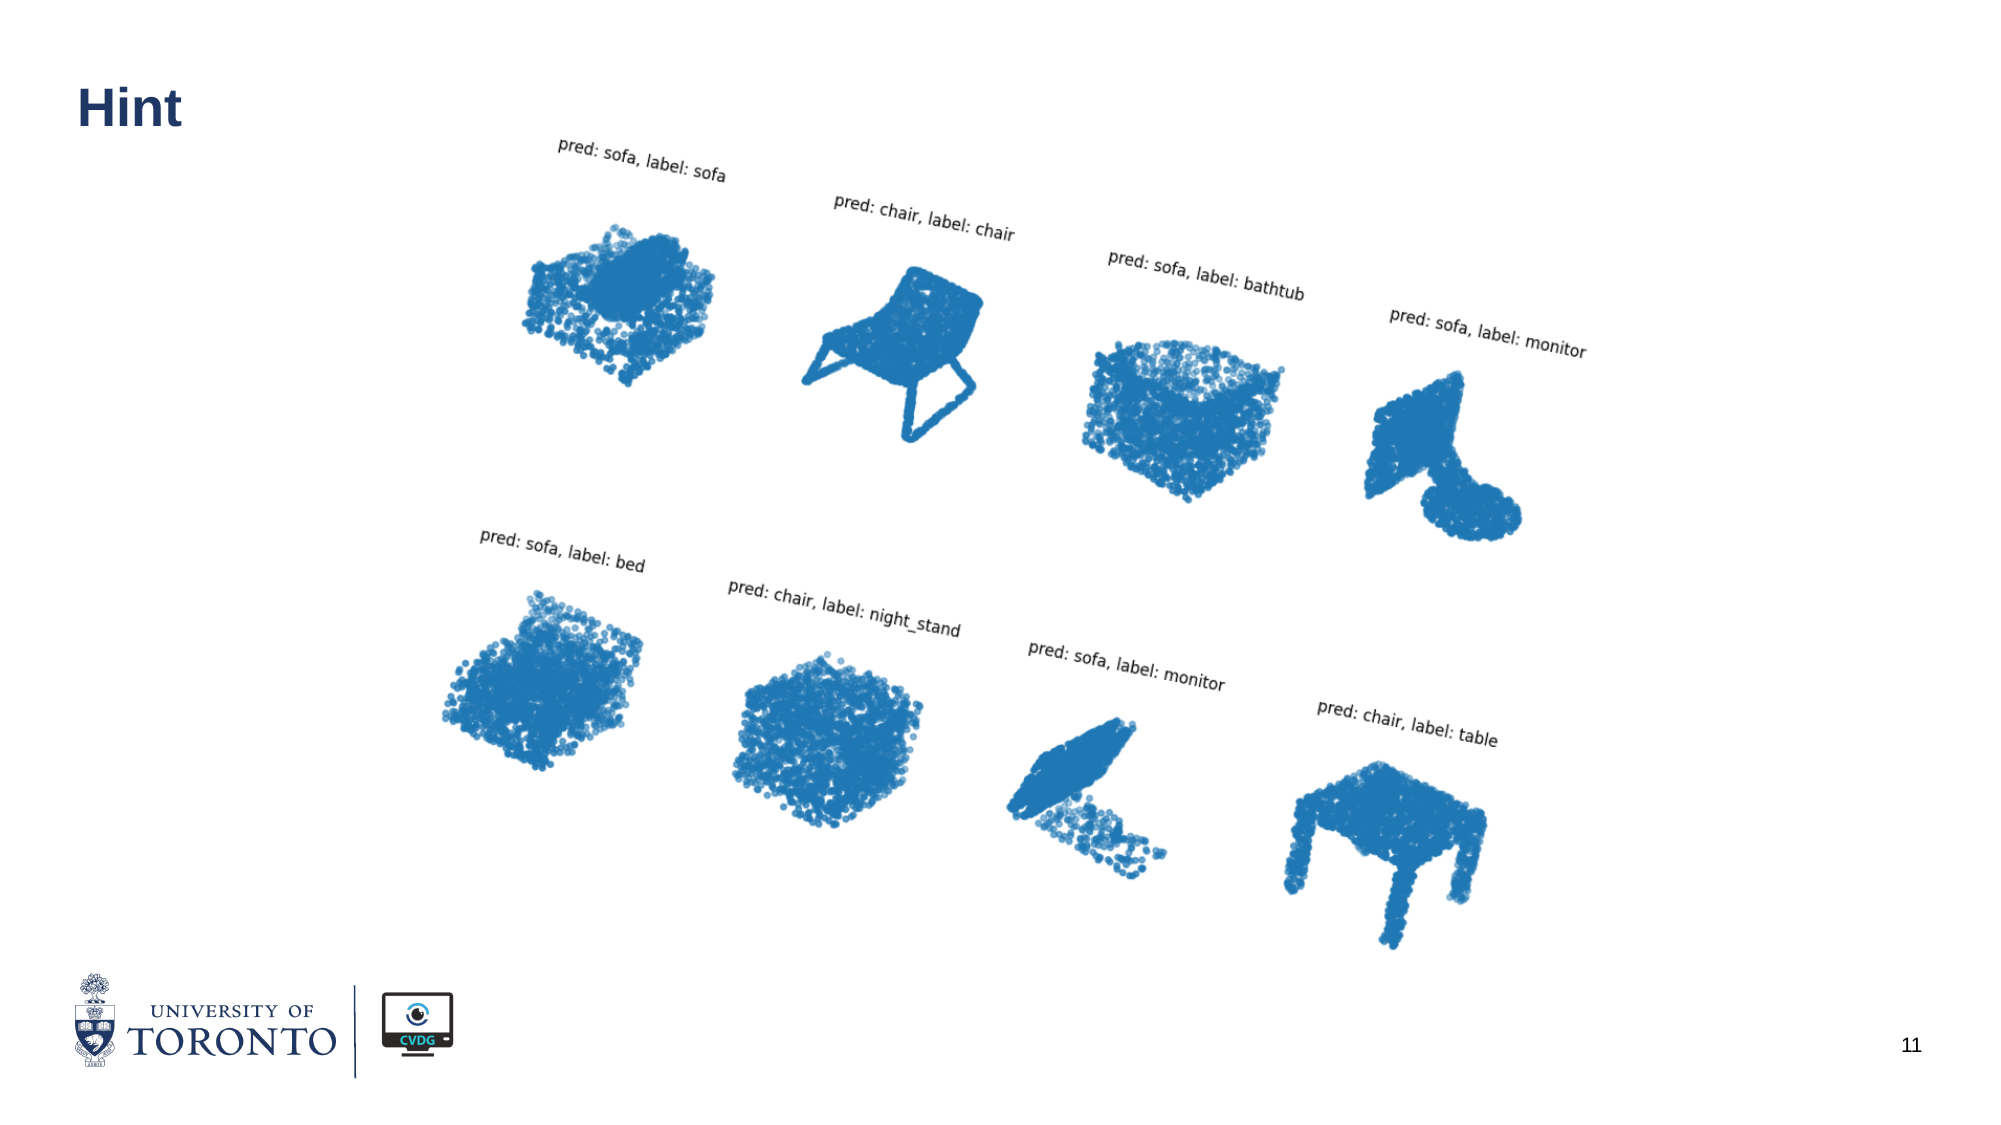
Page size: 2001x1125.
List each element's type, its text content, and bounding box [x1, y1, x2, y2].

picture [385, 119, 1617, 1006]
picture [75, 973, 336, 1067]
picture [364, 971, 471, 1078]
slide_number ‹#› [1820, 1021, 1938, 1066]
title Hint [62, 72, 1469, 235]
